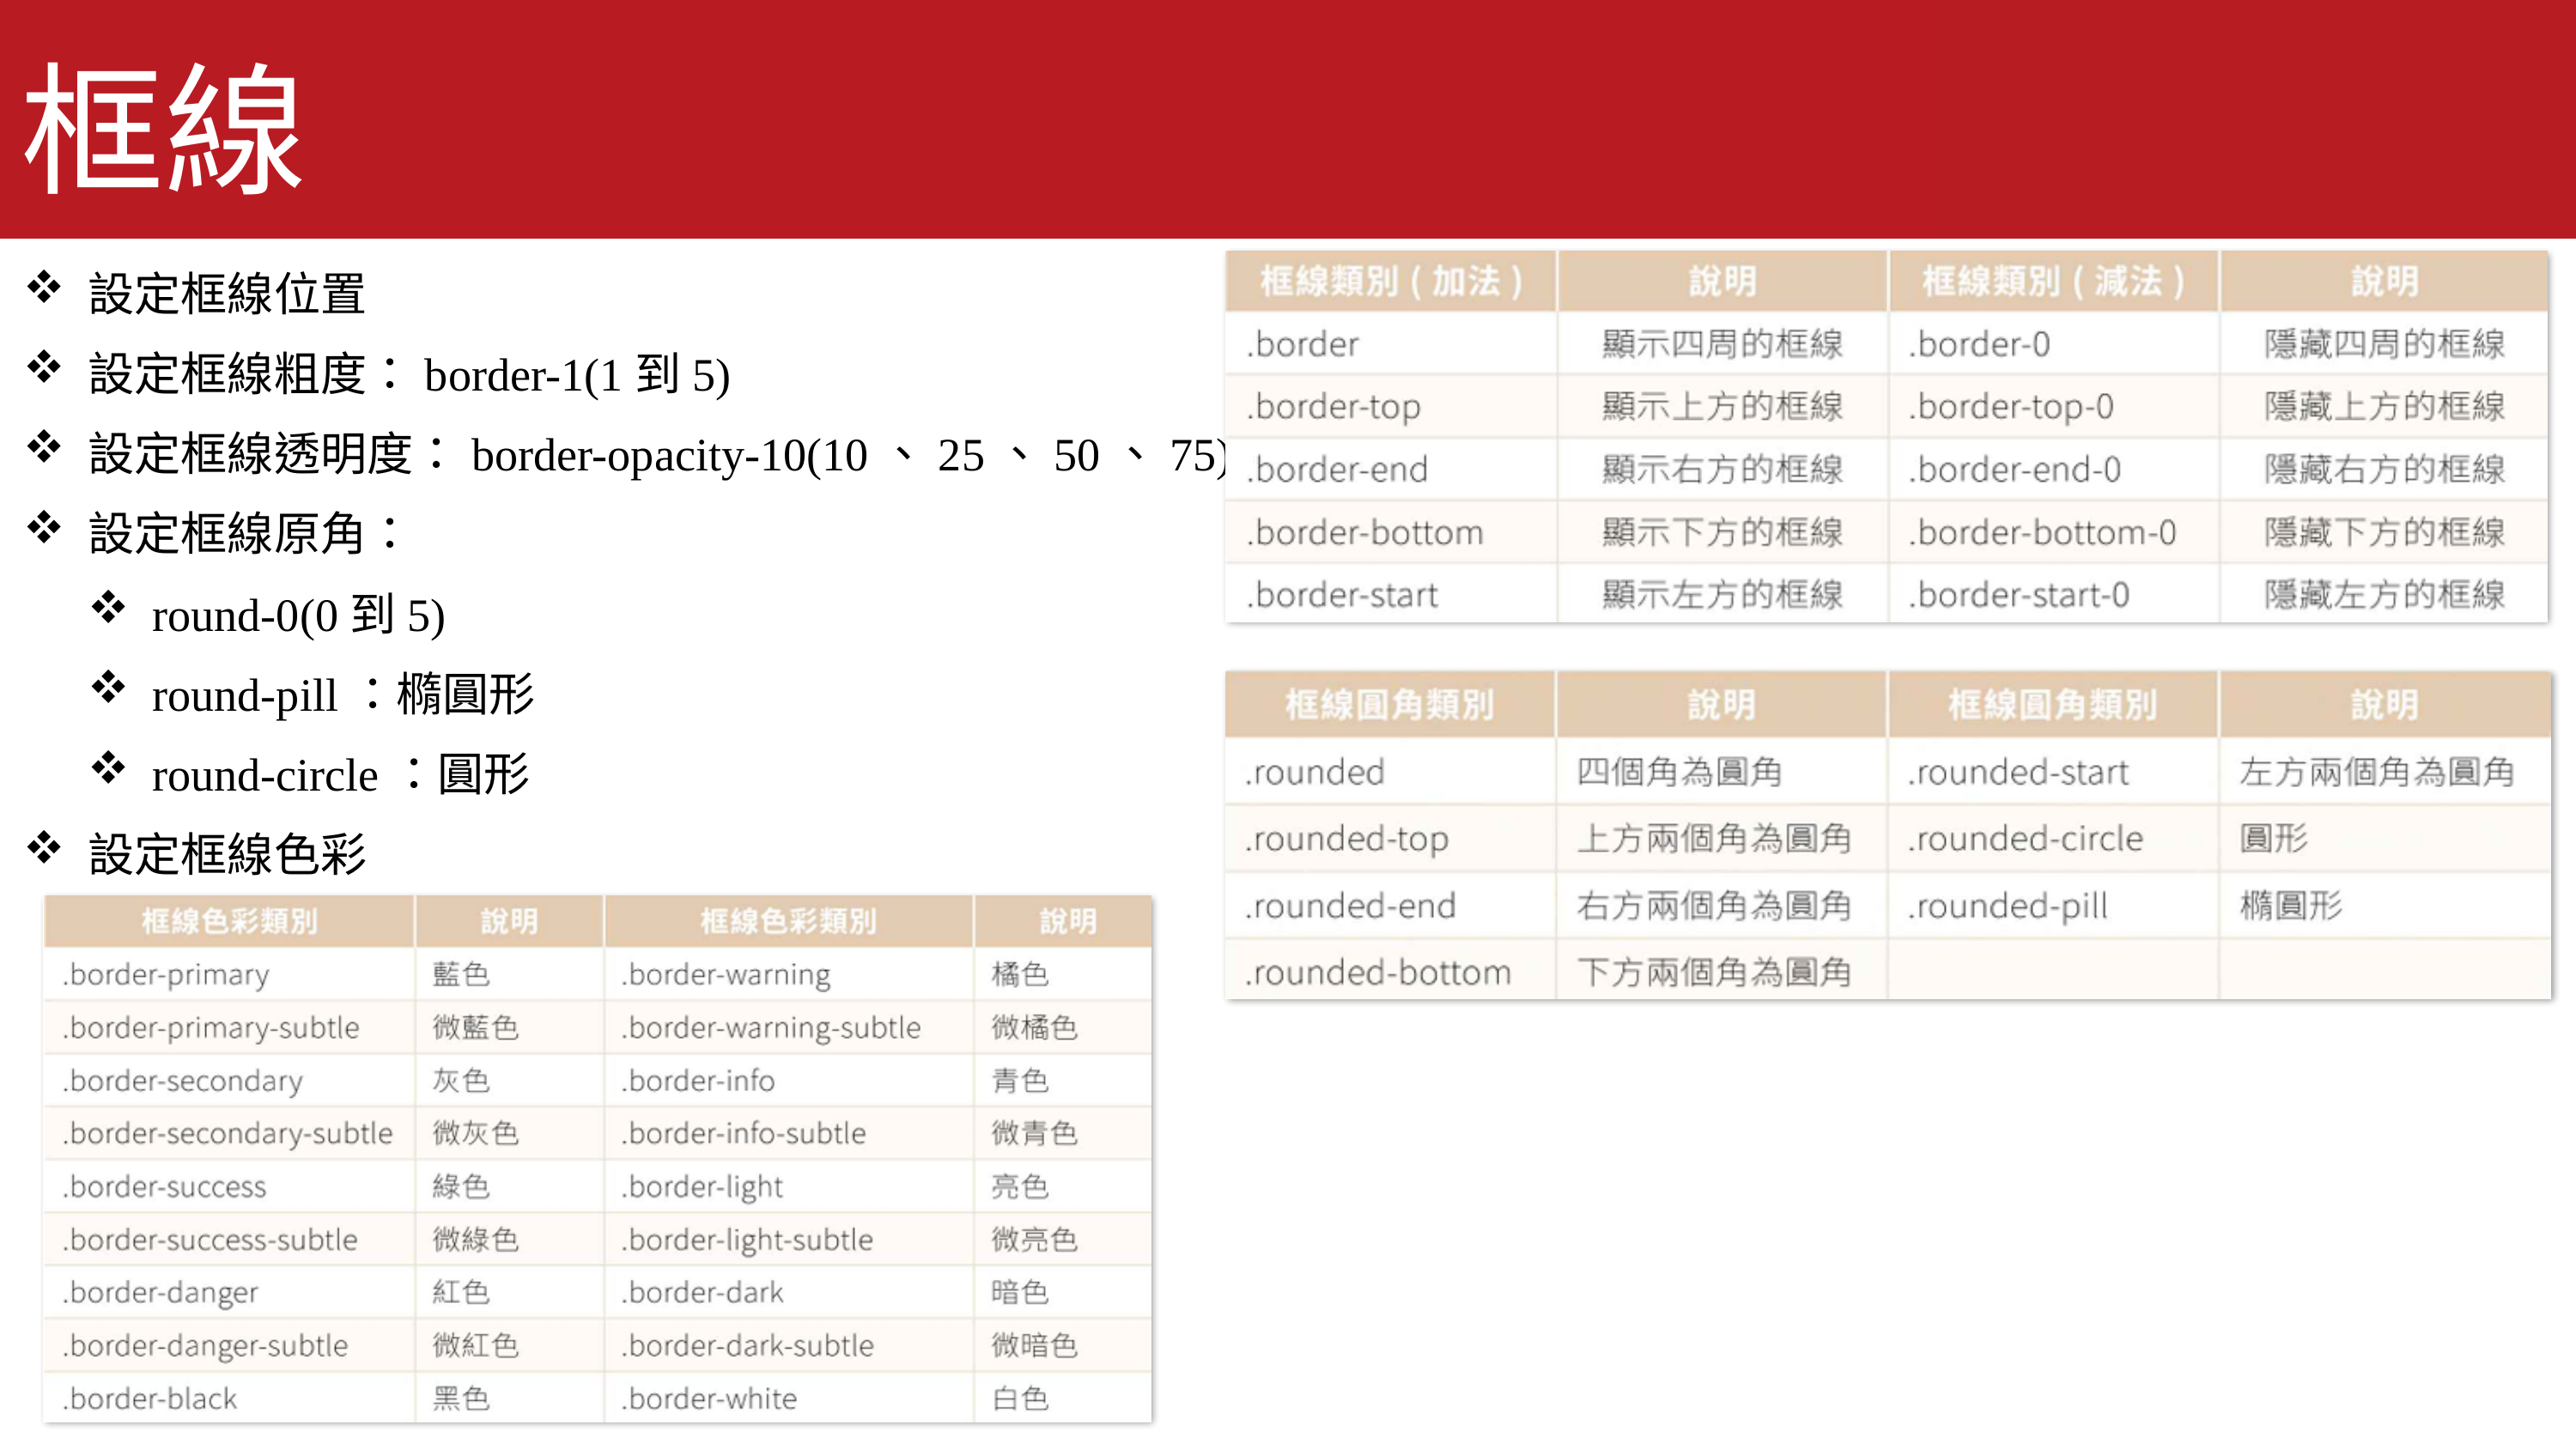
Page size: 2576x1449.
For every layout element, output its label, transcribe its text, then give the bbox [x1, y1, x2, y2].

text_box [0, 0, 2576, 239]
picture [42, 895, 1152, 1422]
picture [1225, 251, 2548, 622]
text_box 設定框線位置 設定框線粗度：border-1(1到5) 設定框線透明度：border-opacity-10(10、25、50、75) 設定框線原角： round-0(0到5) round-pill：橢圓形 round-circle：圓形 設定框線色彩 [23, 248, 1803, 882]
picture [1225, 670, 2552, 1000]
